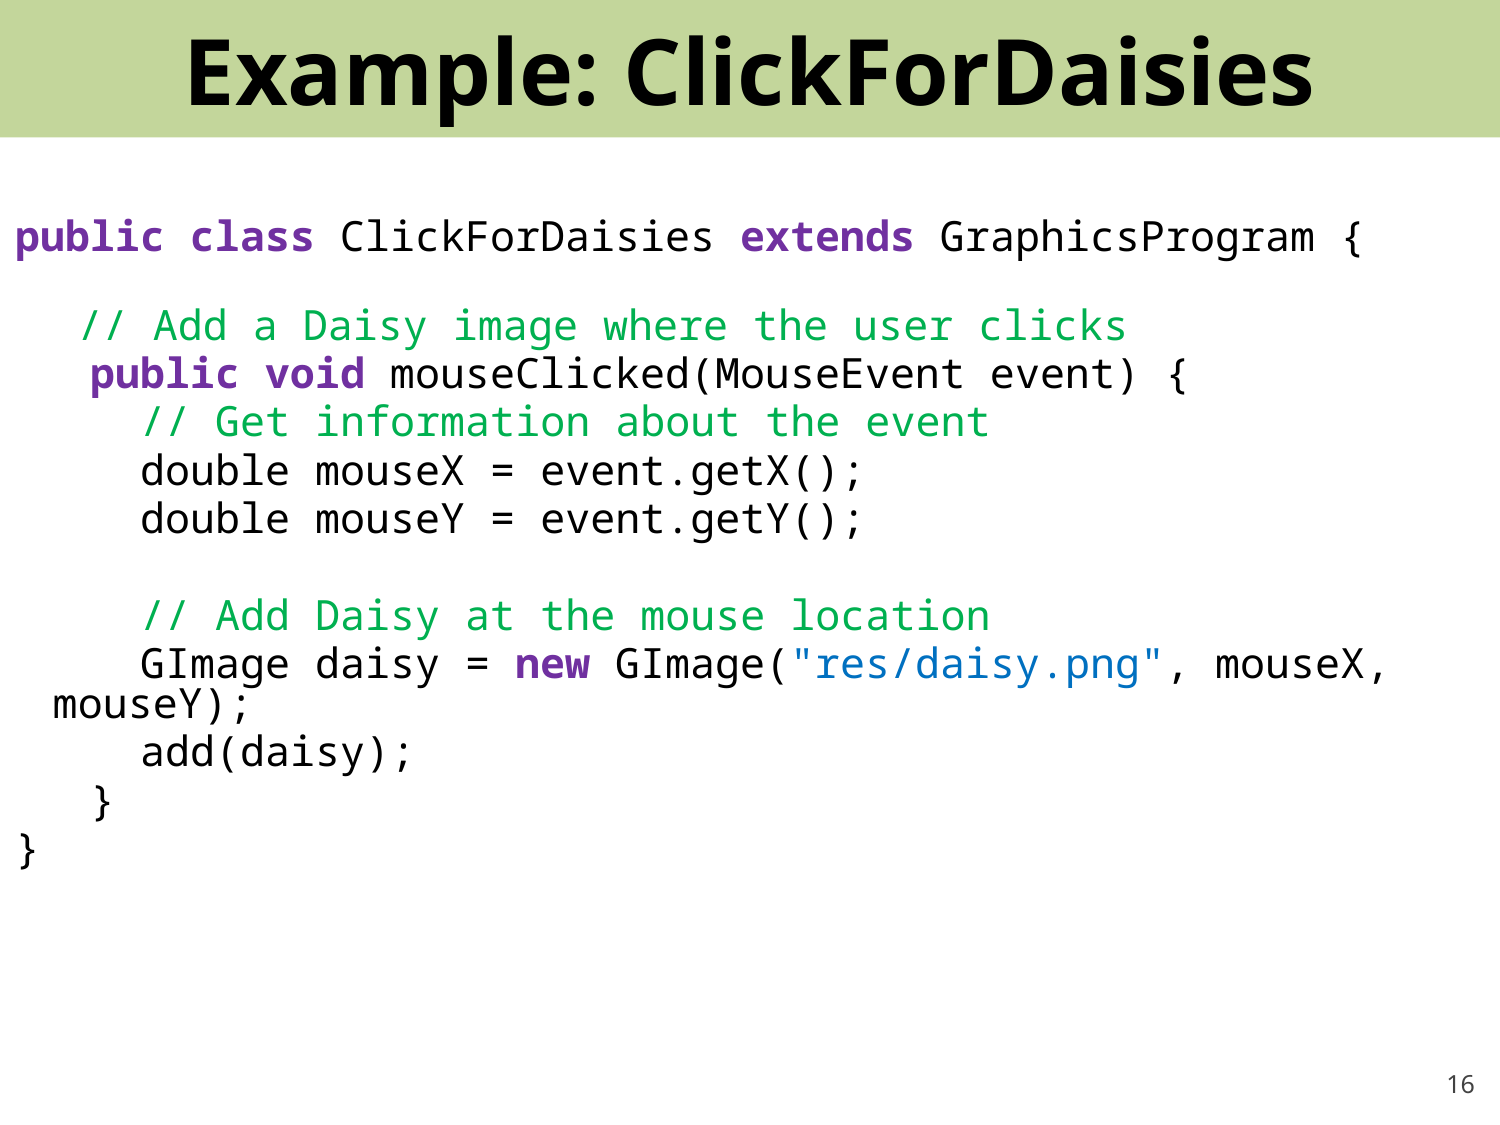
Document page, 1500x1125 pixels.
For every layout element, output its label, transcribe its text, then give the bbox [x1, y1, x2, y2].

list public class ClickForDaisies extends GraphicsProgram { // Add a Daisy image where the user clicks public void mouseClicked(MouseEvent event) { // Get information about the event double mouseX = event.getX(); double mouseY = event.getY(); // Add Daisy at the mouse location GImage daisy = new GImage("res/daisy.png", mouseX, mouseY); add(daisy); } } [0, 212, 1500, 1063]
title Example: ClickForDaisies [75, 0, 1425, 138]
